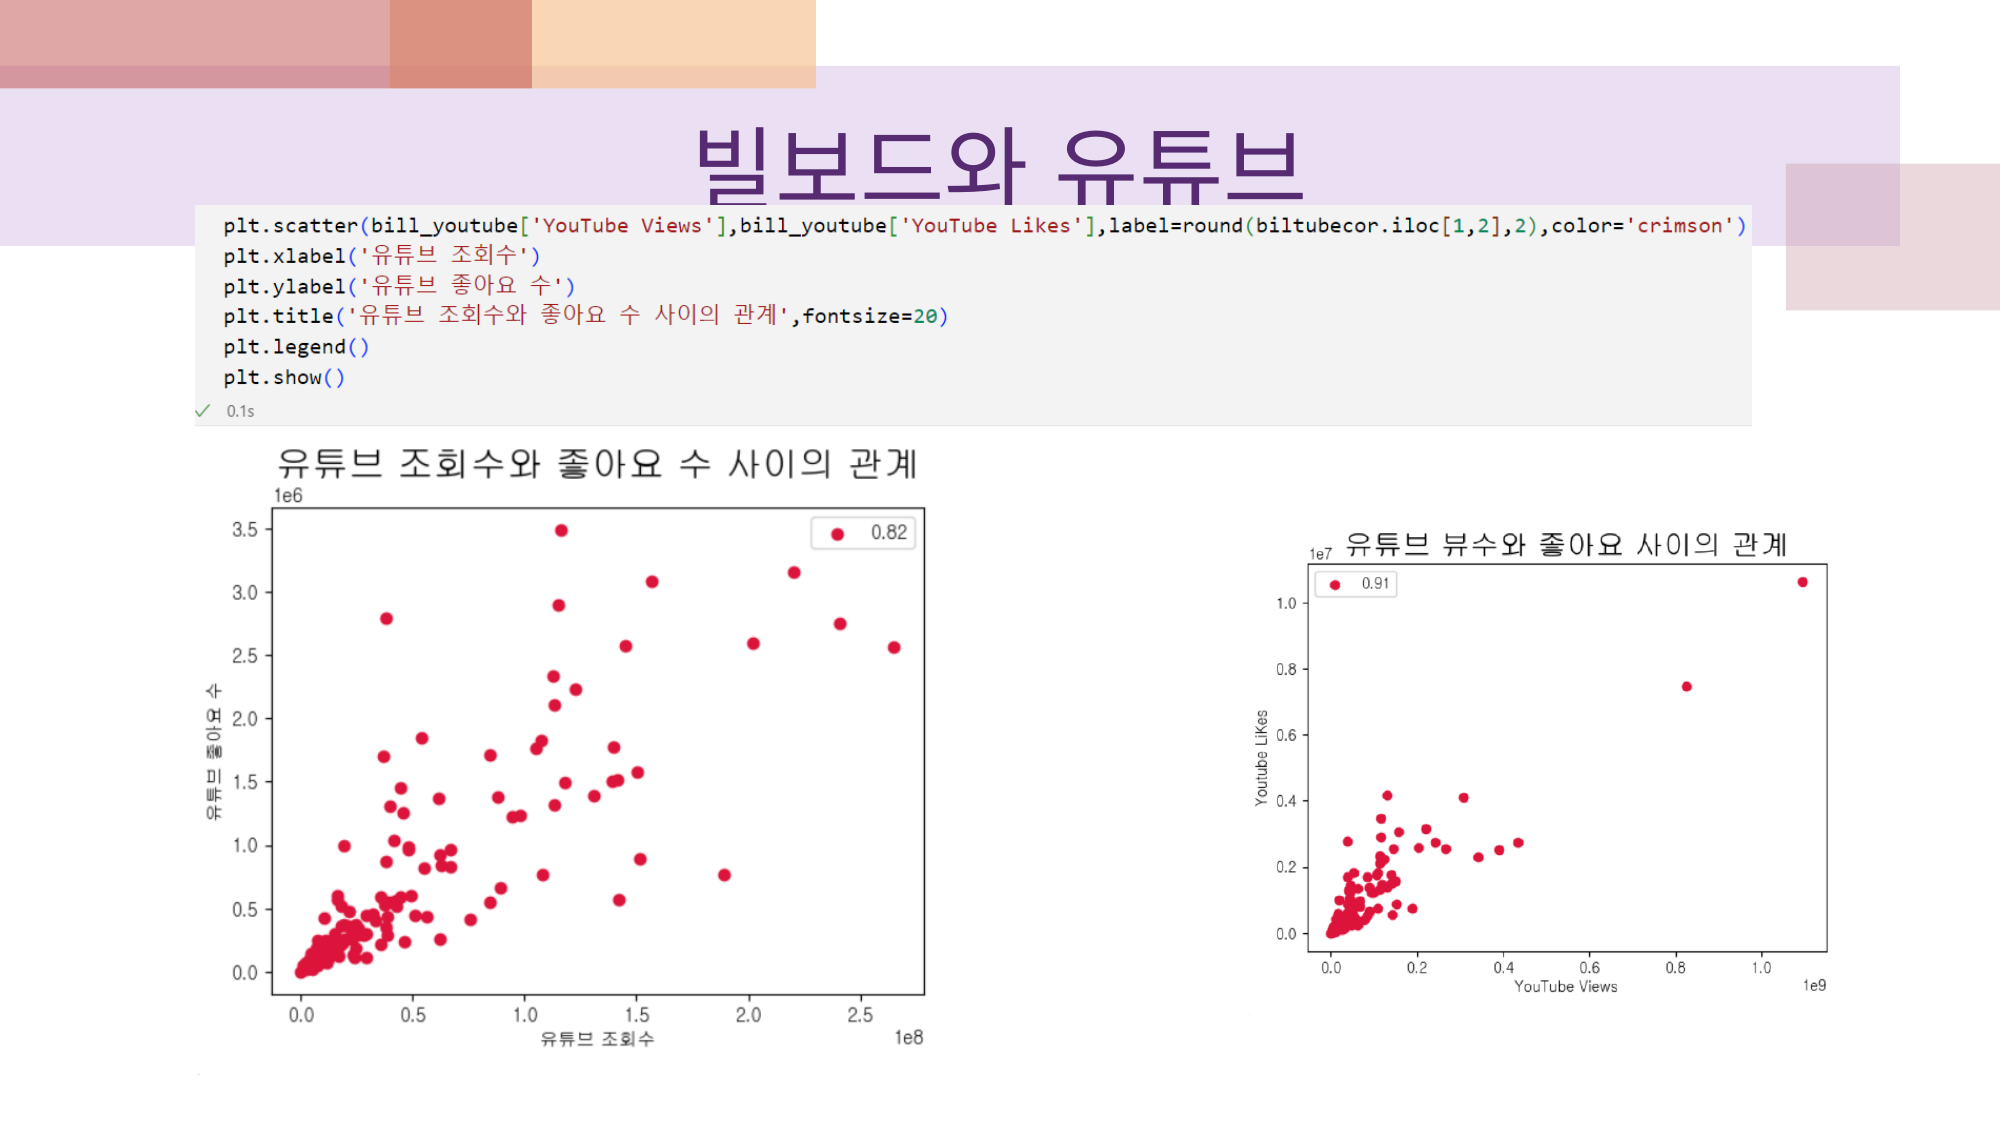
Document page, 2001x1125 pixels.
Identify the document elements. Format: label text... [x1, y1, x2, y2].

picture [194, 205, 1848, 1075]
title 빌보드와 유튜브 [99, 88, 1900, 246]
